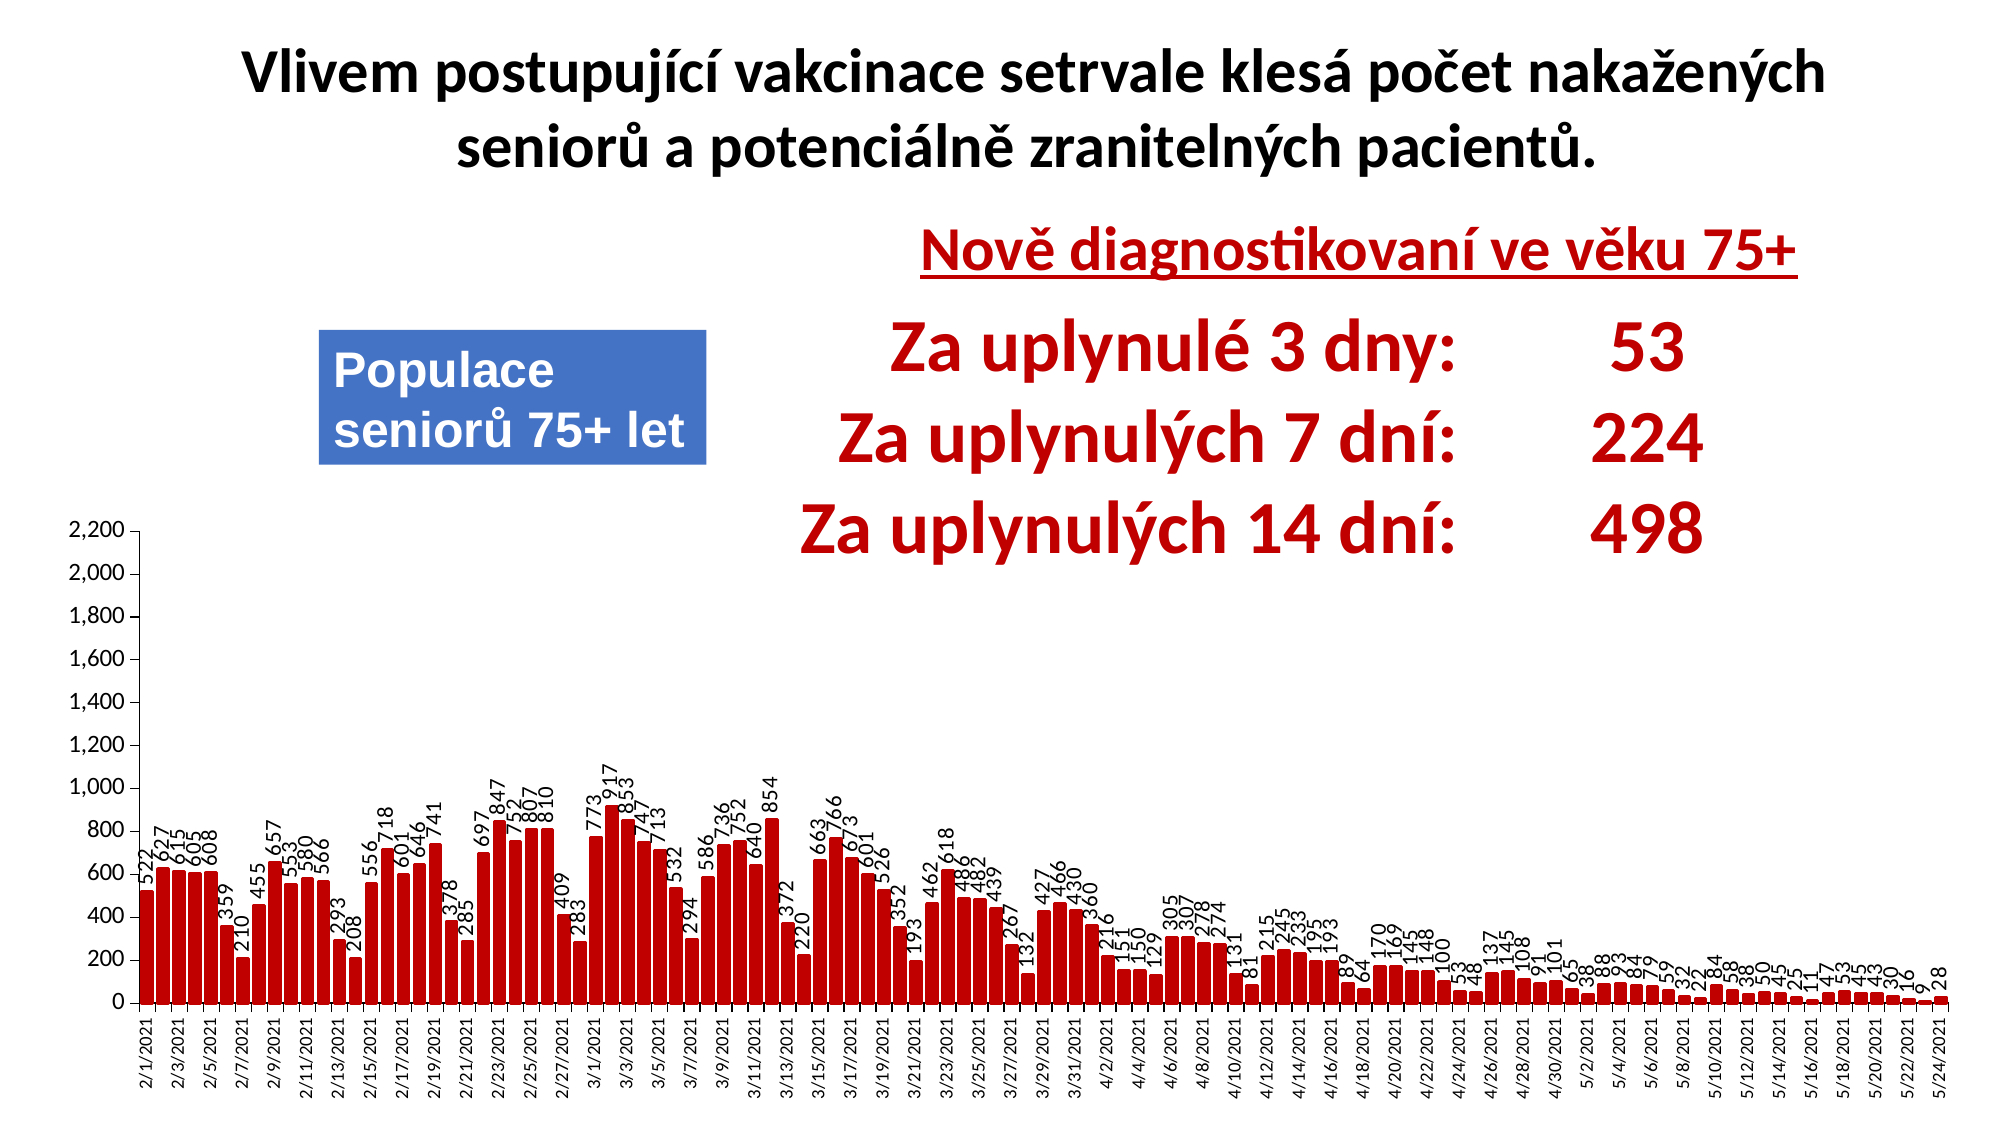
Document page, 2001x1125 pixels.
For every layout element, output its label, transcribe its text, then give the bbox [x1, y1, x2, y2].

table_cell Za uplynulé 3 dny: [755, 306, 1460, 398]
table_cell Za uplynulých 7 dní: [755, 398, 1460, 463]
table_cell 224 [1460, 398, 1835, 463]
table_header Nově diagnostikovaní ve věku 75+ [755, 216, 1835, 306]
text_box Vlivem postupující vakcinace setrvale klesá počet nakažených seniorů a potenciálně zranitelných pacientů. [140, 22, 1931, 188]
chart [15, 463, 1990, 1125]
table_cell 53 [1460, 306, 1835, 398]
text_box Populace seniorů 75+ let [318, 329, 707, 463]
